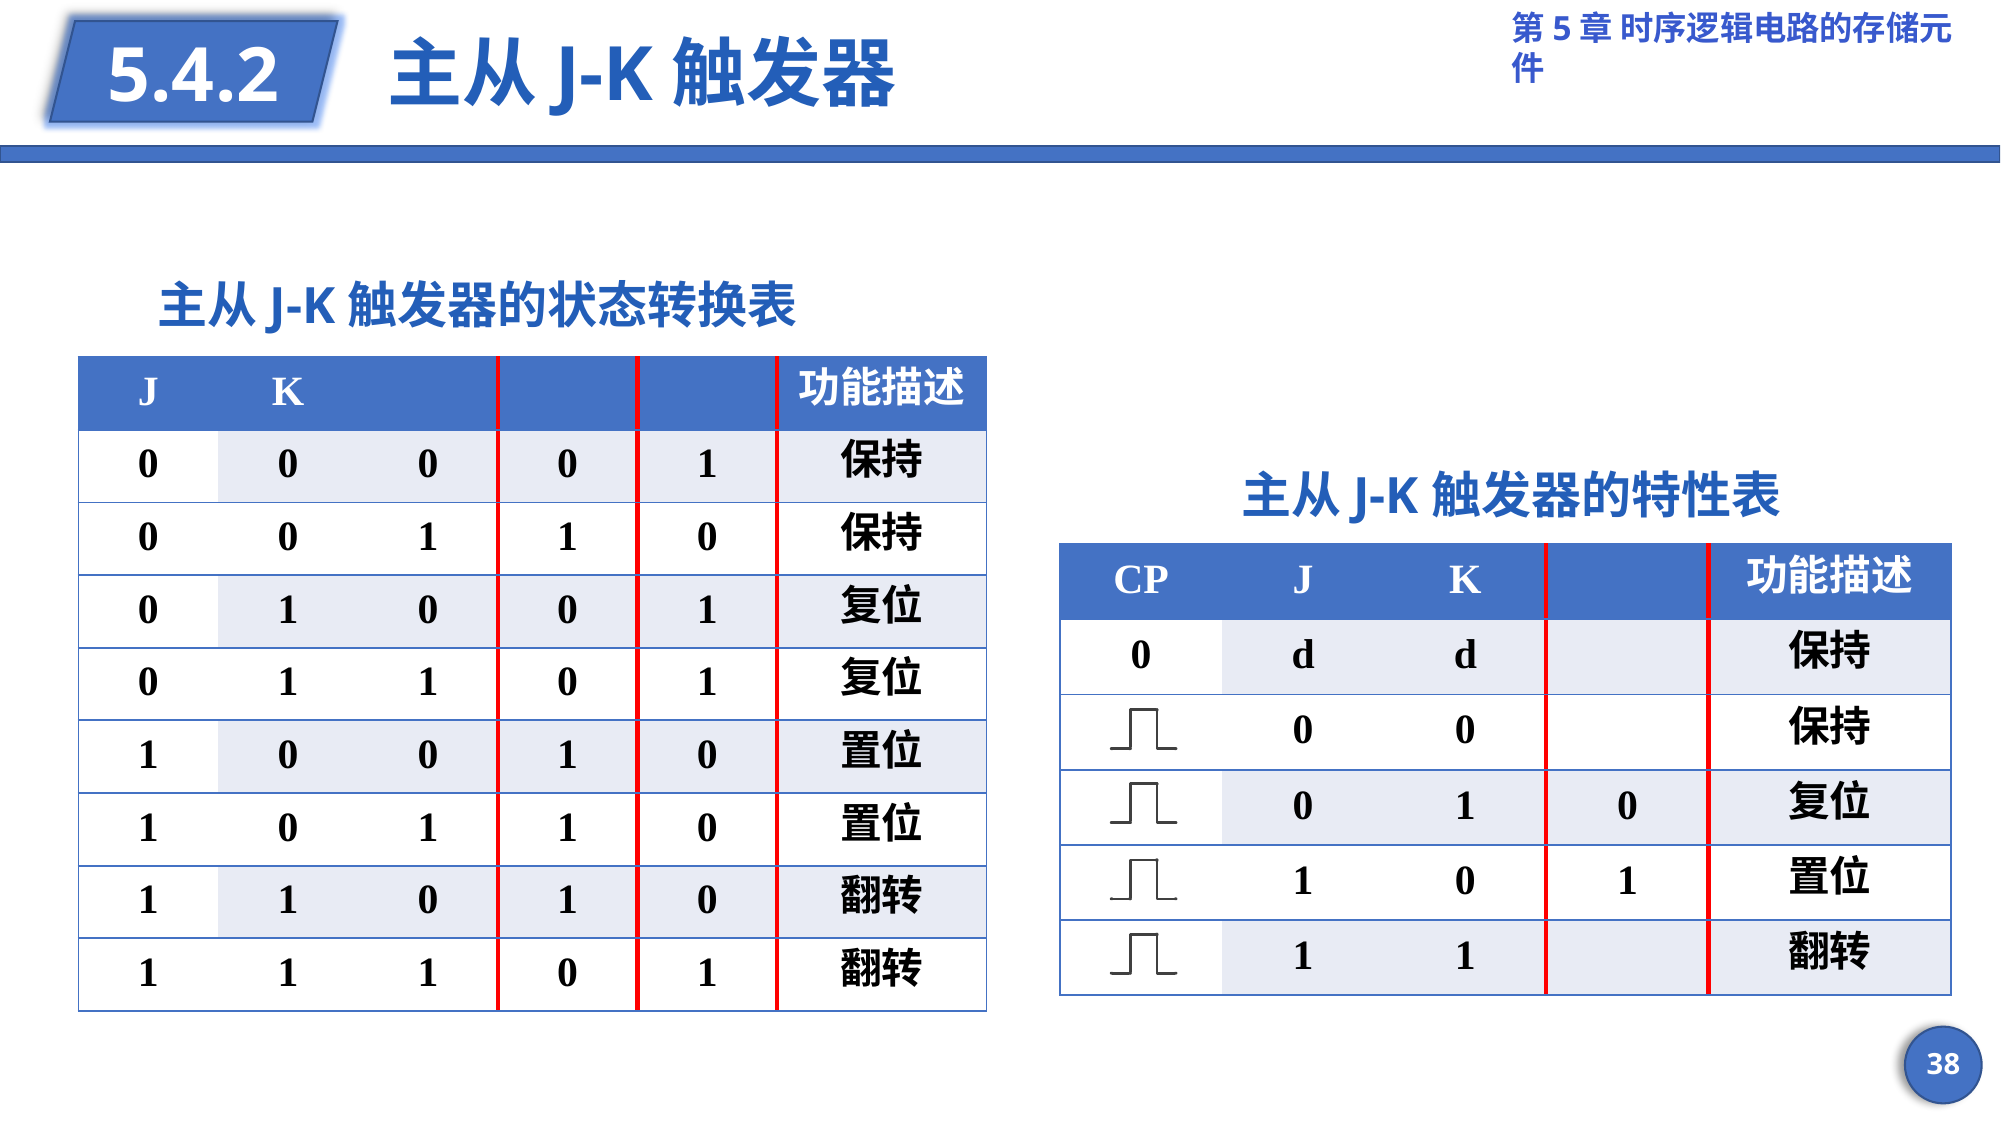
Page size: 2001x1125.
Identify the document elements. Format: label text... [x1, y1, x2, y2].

title 主从J-K触发器 [372, 16, 1324, 137]
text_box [1105, 854, 1182, 905]
slide_number 38 [1896, 1035, 1990, 1095]
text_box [1105, 928, 1182, 980]
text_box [1105, 777, 1182, 829]
text_box 主从J-K触发器的特性表 [1226, 456, 1854, 532]
text_box 主从J-K触发器的状态转换表 [142, 266, 922, 341]
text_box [1105, 703, 1182, 755]
text_box 5.4.2 [48, 20, 339, 123]
